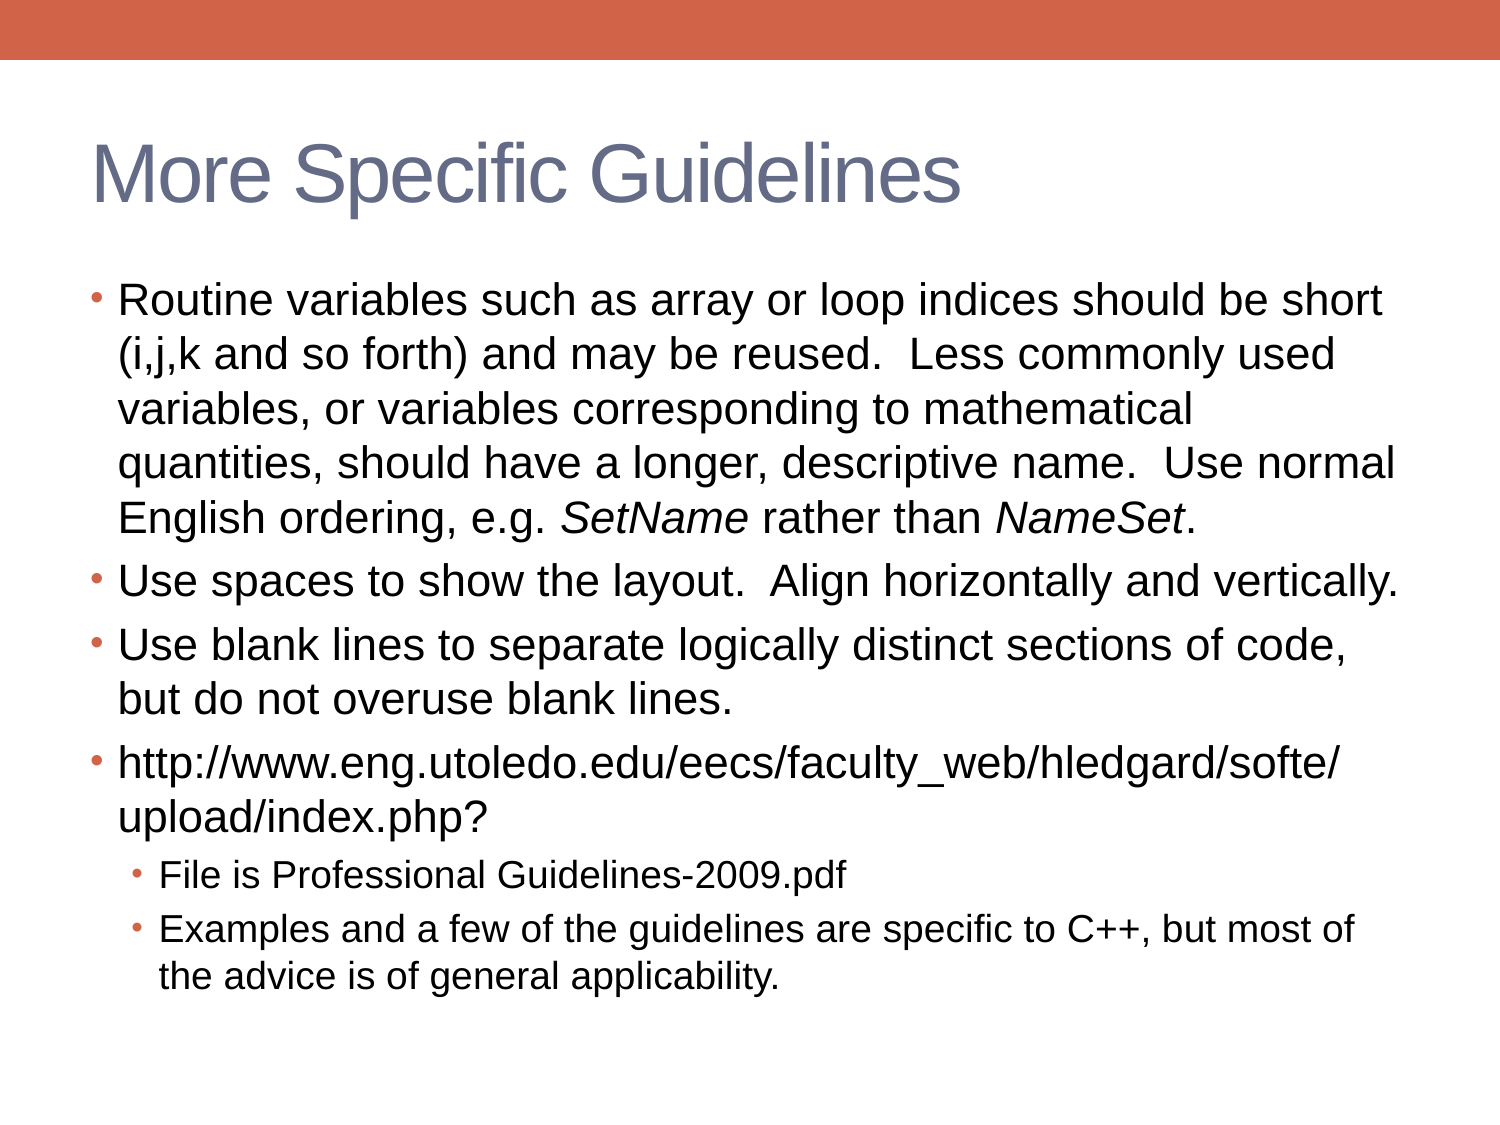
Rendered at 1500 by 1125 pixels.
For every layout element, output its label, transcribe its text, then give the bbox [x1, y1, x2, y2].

list Routine variables such as array or loop indices should be short (i,j,k and so forth) and may be reused. Less commonly used variables, or variables corresponding to mathematical quantities, should have a longer, descriptive name. Use normal English ordering, e.g. SetName rather than NameSet. Use spaces to show the layout. Align horizontally and vertically. Use blank lines to separate logically distinct sections of code, but do not overuse blank lines. http://www.eng.utoledo.edu/eecs/faculty_web/hledgard/softe/upload/index.php? File is Professional Guidelines-2009.pdf Examples and a few of the guidelines are specific to C++, but most of the advice is of general applicability. [75, 262, 1425, 1063]
title More Specific Guidelines [75, 87, 1425, 250]
